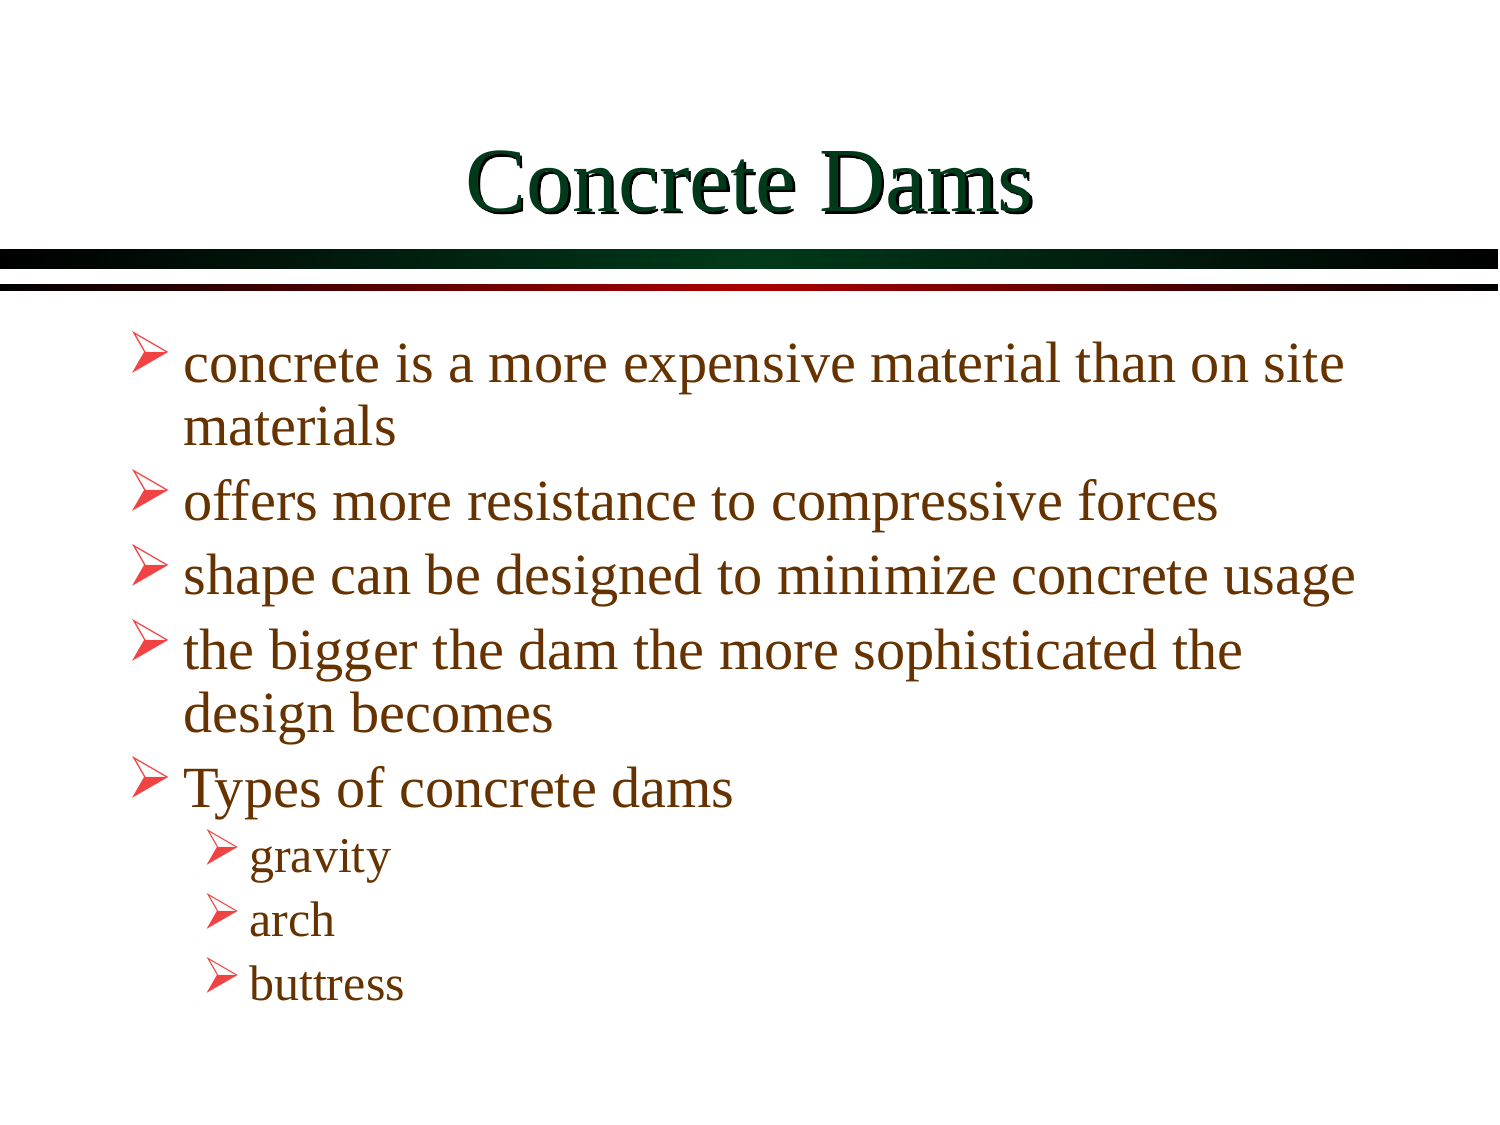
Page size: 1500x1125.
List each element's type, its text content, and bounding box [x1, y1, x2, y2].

title Concrete Dams [112, 49, 1388, 238]
list concrete is a more expensive material than on site materials offers more resistance to compressive forces shape can be designed to minimize concrete usage the bigger the dam the more sophisticated the design becomes Types of concrete dams gravity arch buttress [112, 324, 1388, 1001]
